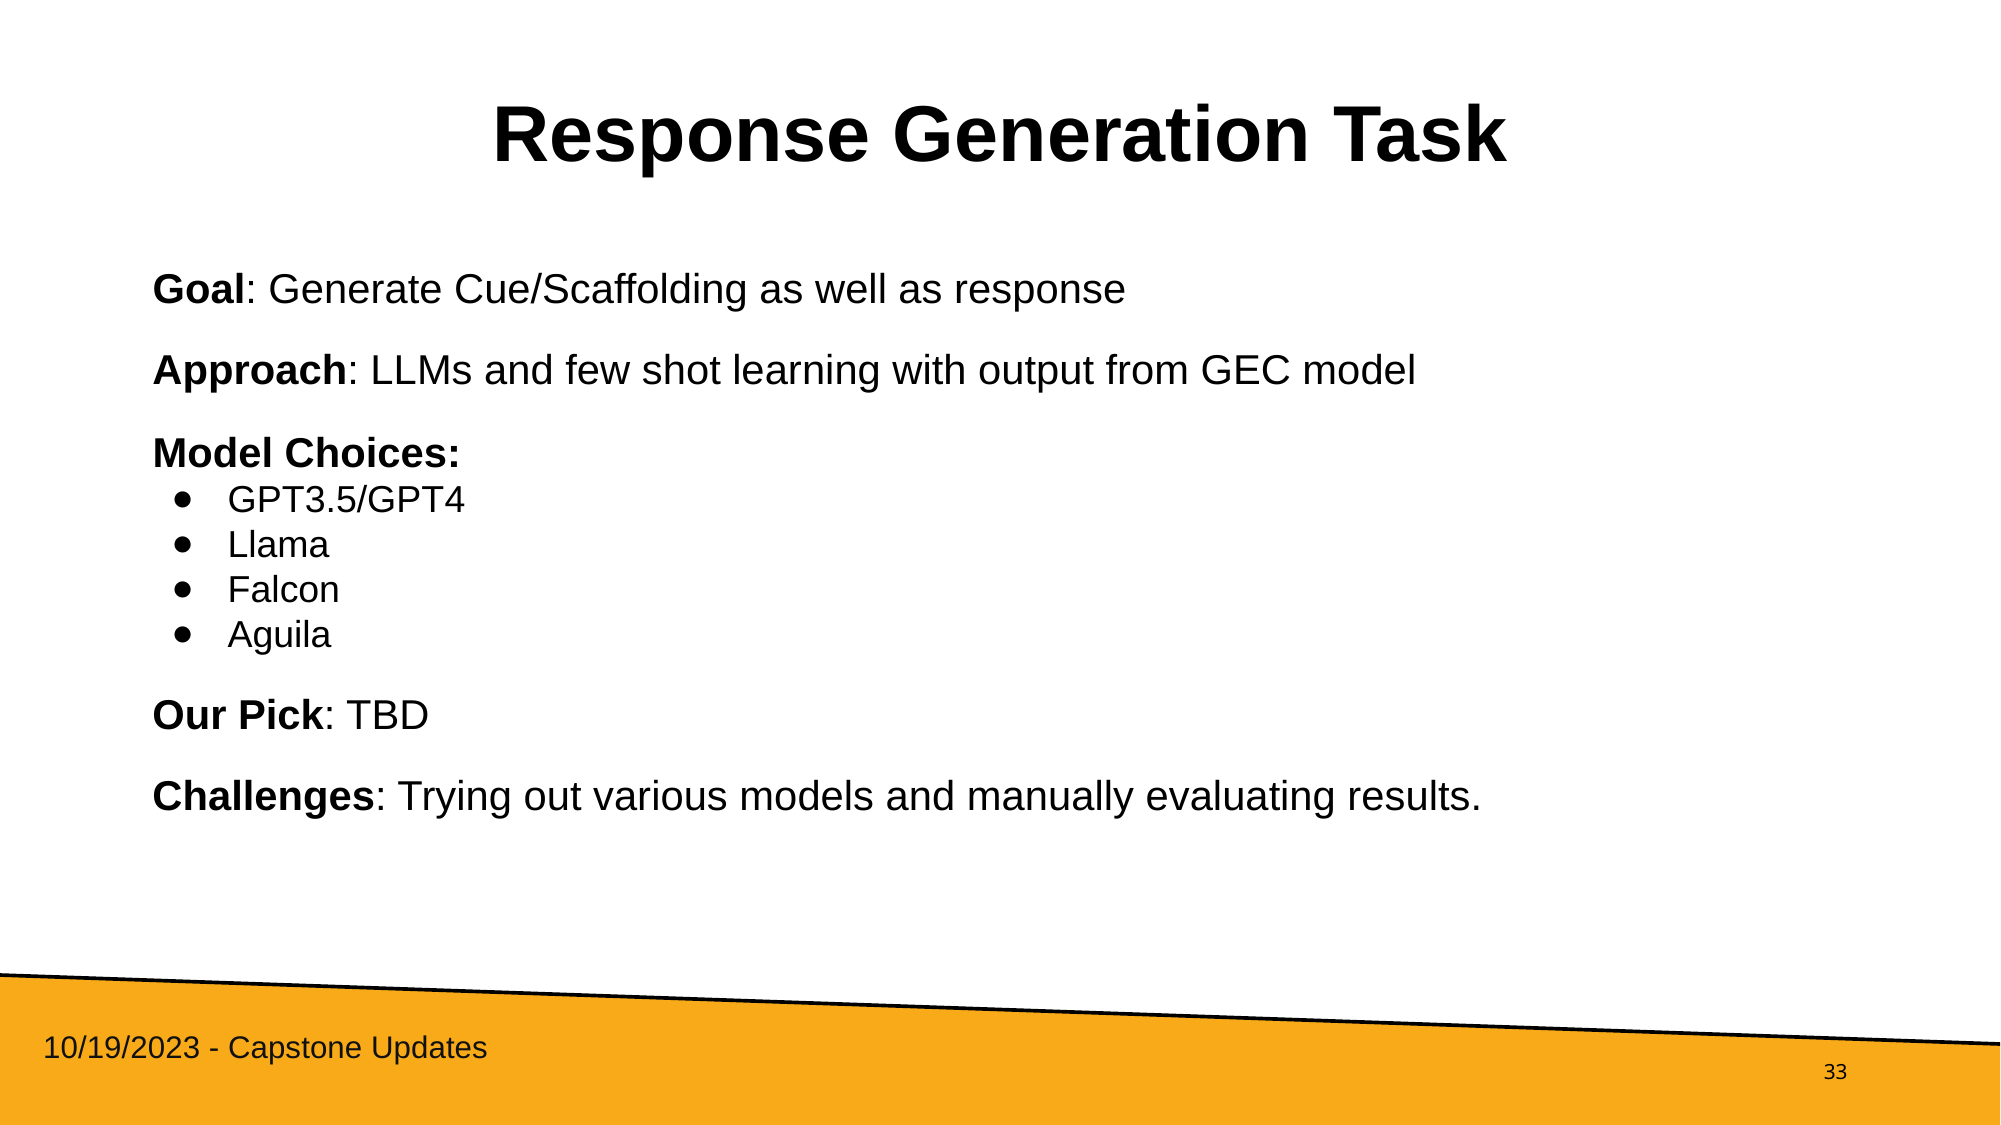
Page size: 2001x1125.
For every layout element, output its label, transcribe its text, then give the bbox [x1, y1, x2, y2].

slide_number ‹#› [1412, 1042, 1863, 1103]
title Response Generation Task [137, 26, 1863, 245]
text_box 10/19/2023 - Capstone Updates [28, 1019, 1032, 1072]
text_box Challenges: Trying out various models and manually evaluating results. [137, 753, 1863, 834]
text_box Model Choices: GPT3.5/GPT4 Llama Falcon Aguila [137, 410, 1863, 671]
text_box Goal: Generate Cue/Scaffolding as well as response [137, 246, 1863, 327]
text_box Our Pick: TBD [137, 672, 1863, 753]
text_box Approach: LLMs and few shot learning with output from GEC model [137, 328, 1863, 409]
